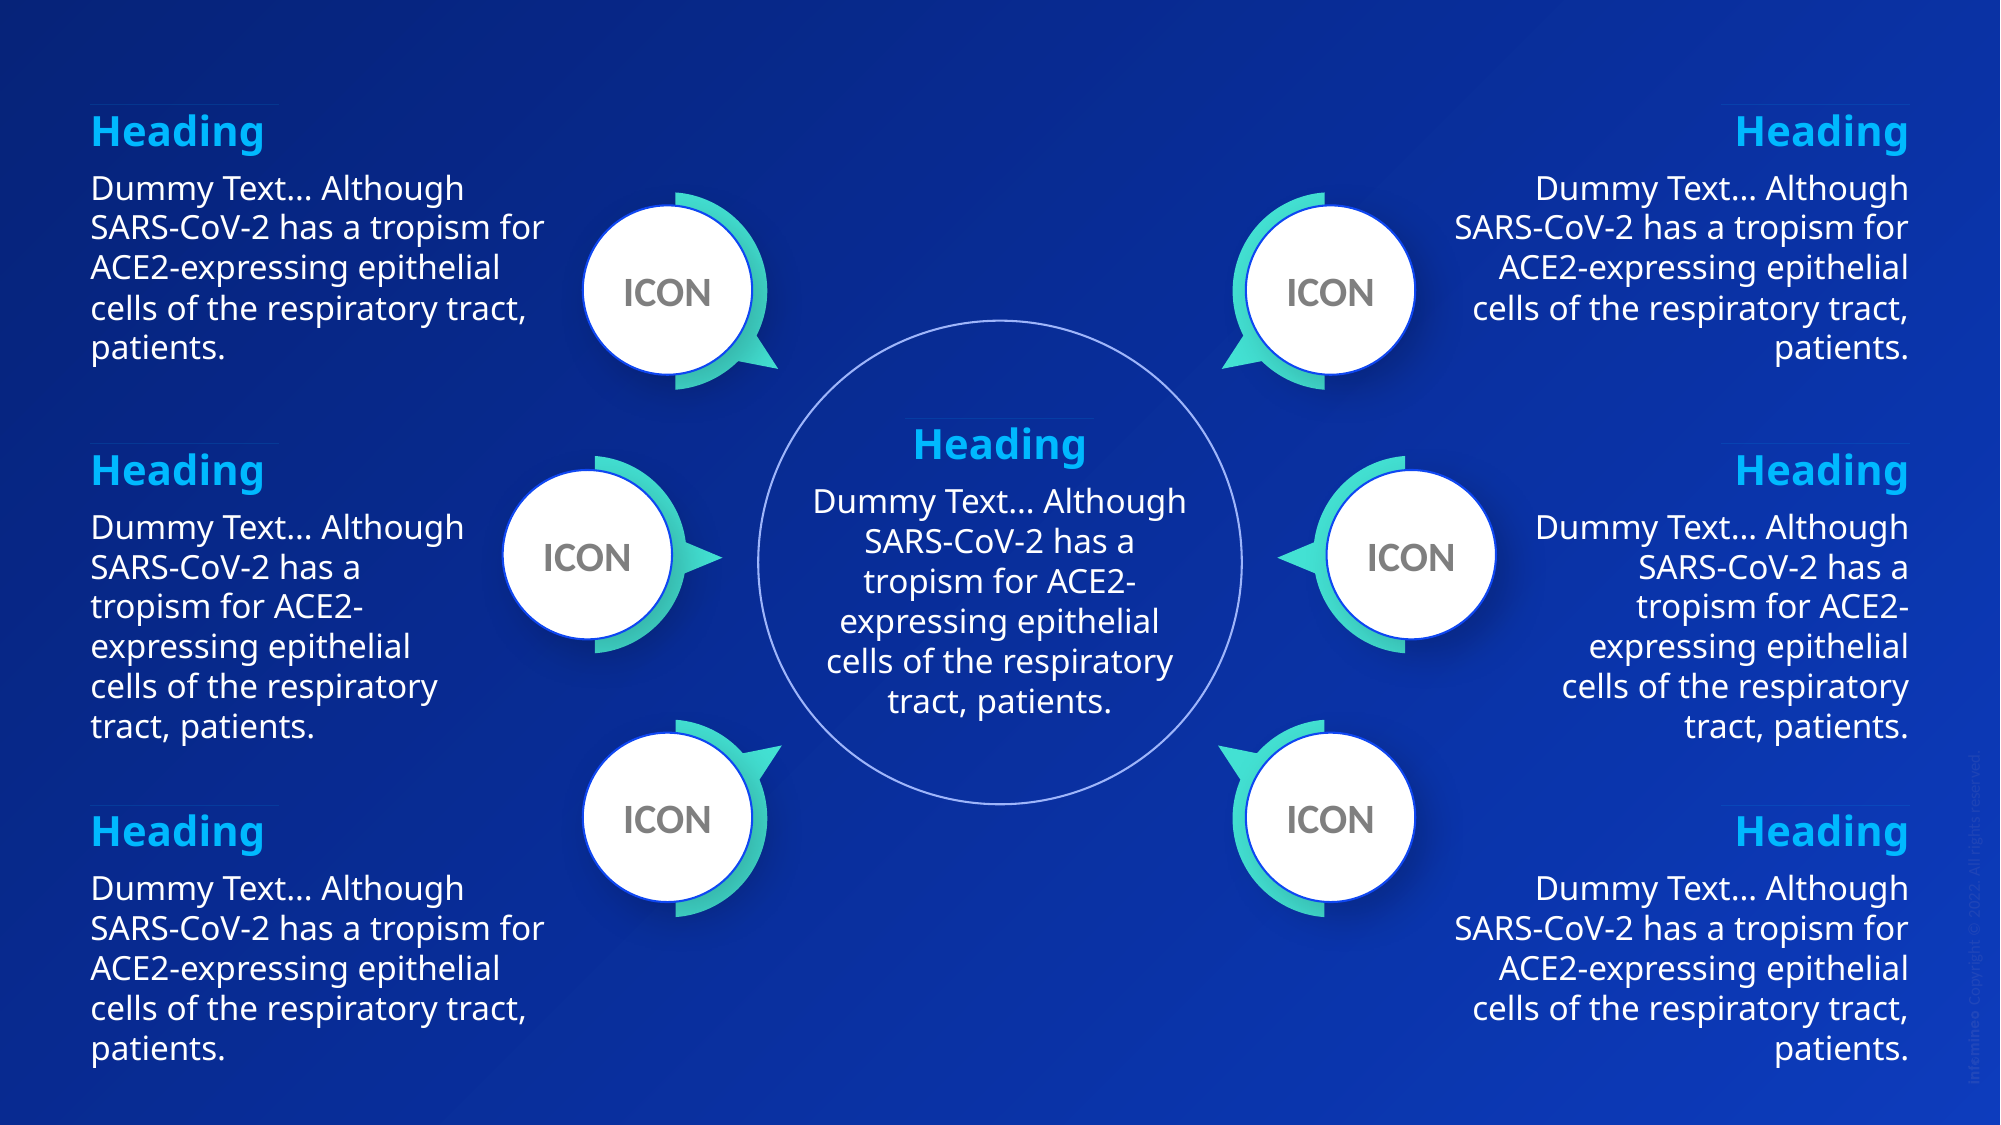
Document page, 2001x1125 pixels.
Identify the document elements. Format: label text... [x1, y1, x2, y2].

text_box ICON [1410, 260, 1416, 320]
text_box [787, 320, 1212, 805]
text_box ICON [582, 785, 589, 850]
text_box ICON [1410, 788, 1416, 847]
text_box ICON [502, 469, 589, 640]
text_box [1217, 192, 1406, 918]
text_box ICON [1410, 469, 1496, 640]
text_box ICON [582, 258, 589, 322]
text_box [0, 0, 2000, 1125]
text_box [594, 192, 783, 918]
